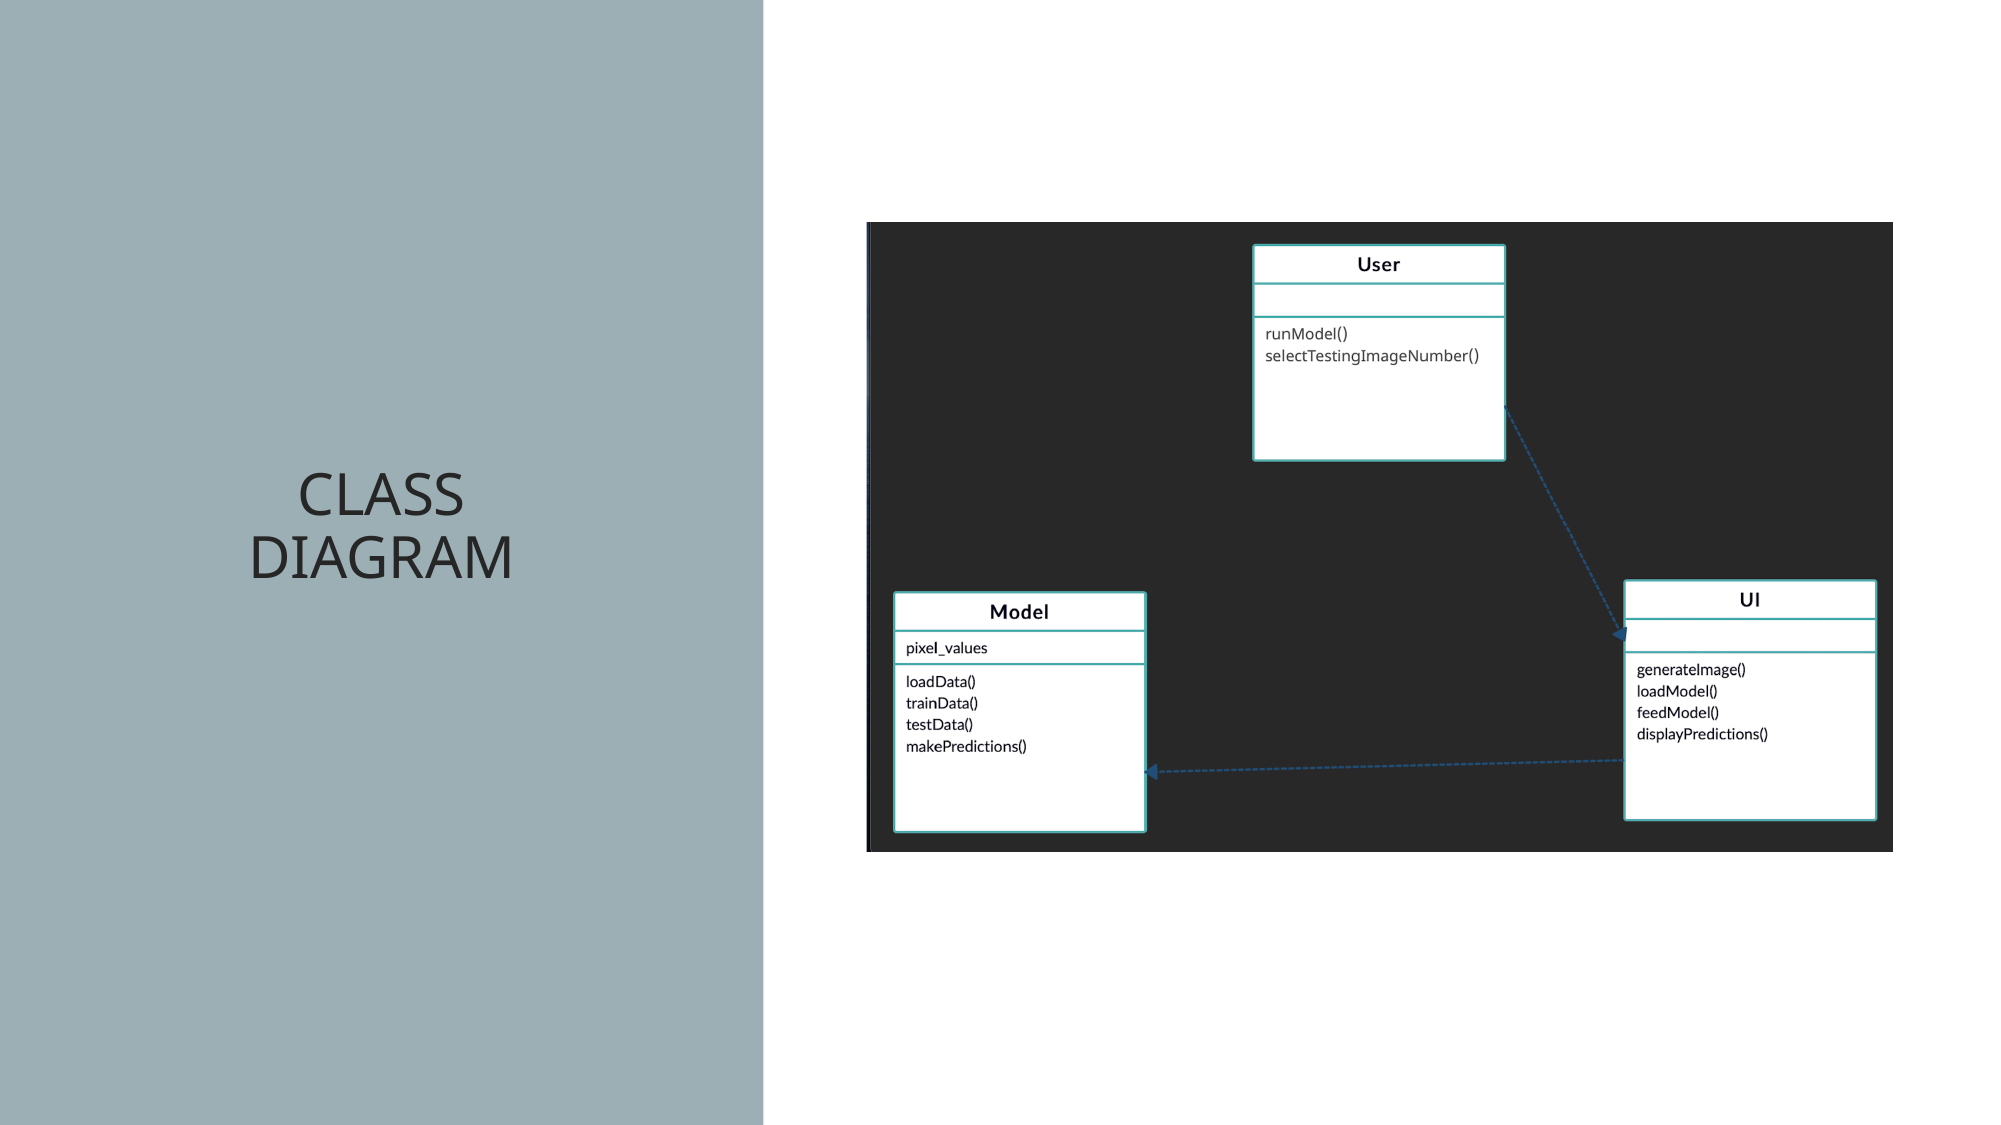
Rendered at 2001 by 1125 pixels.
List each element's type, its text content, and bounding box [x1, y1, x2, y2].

text_box [0, 0, 764, 1125]
text_box [764, 0, 2000, 1125]
text_box CLASS DIAGRAM [131, 394, 632, 662]
picture [866, 222, 1894, 852]
